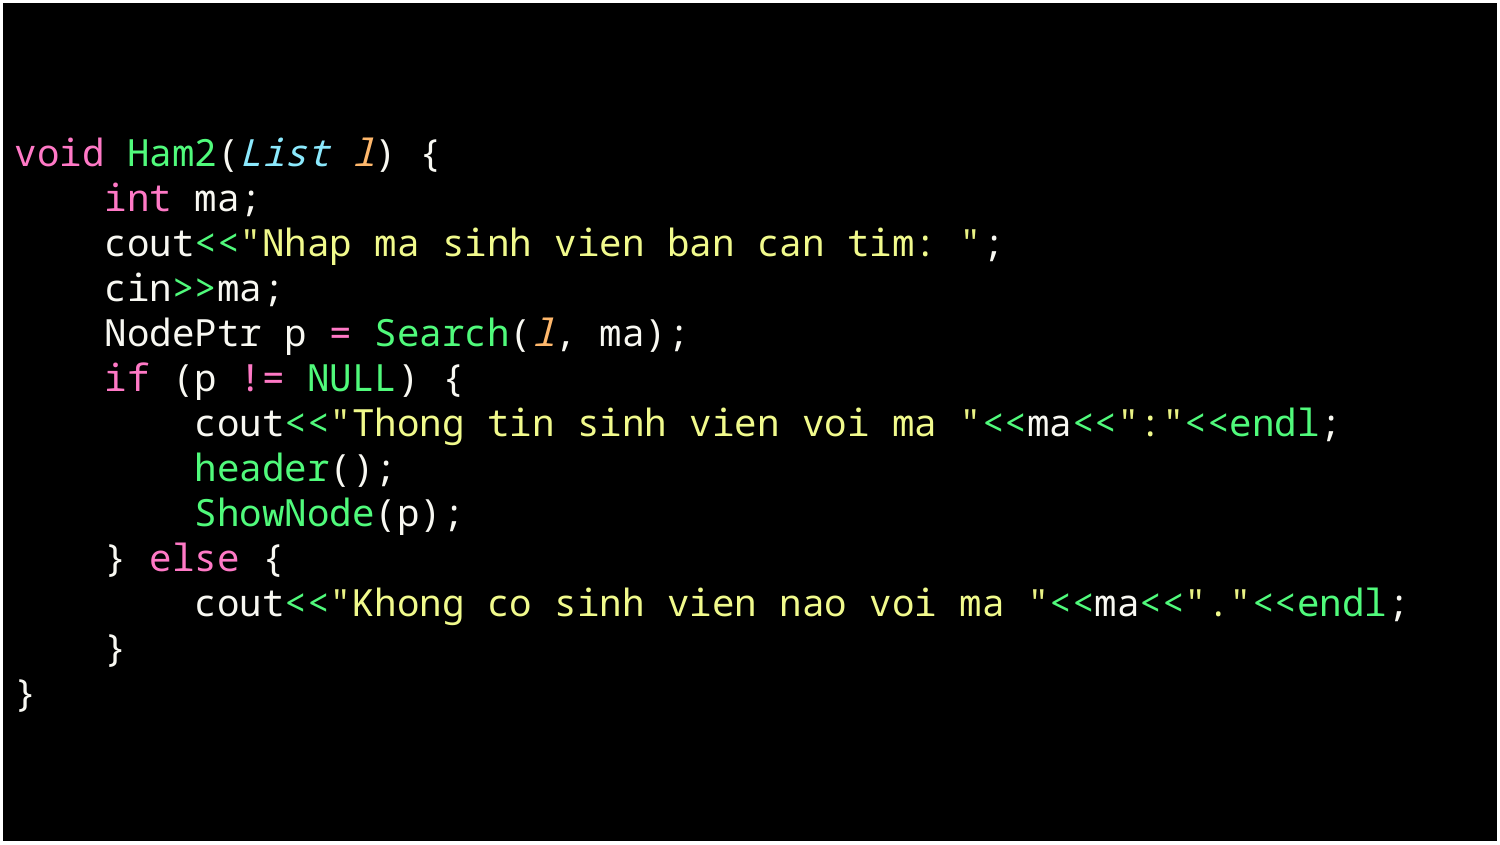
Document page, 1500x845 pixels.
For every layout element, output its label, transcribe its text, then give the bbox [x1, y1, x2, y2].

text_box void Ham2(List l) { int ma; cout<<"Nhap ma sinh vien ban can tim: "; cin>>ma; NodePtr p = Search(l, ma); if (p != NULL) { cout<<"Thong tin sinh vien voi ma "<<ma<<":"<<endl; header(); ShowNode(p); } else { cout<<"Khong co sinh vien nao voi ma "<<ma<<"."<<endl; } } [0, 0, 1500, 844]
